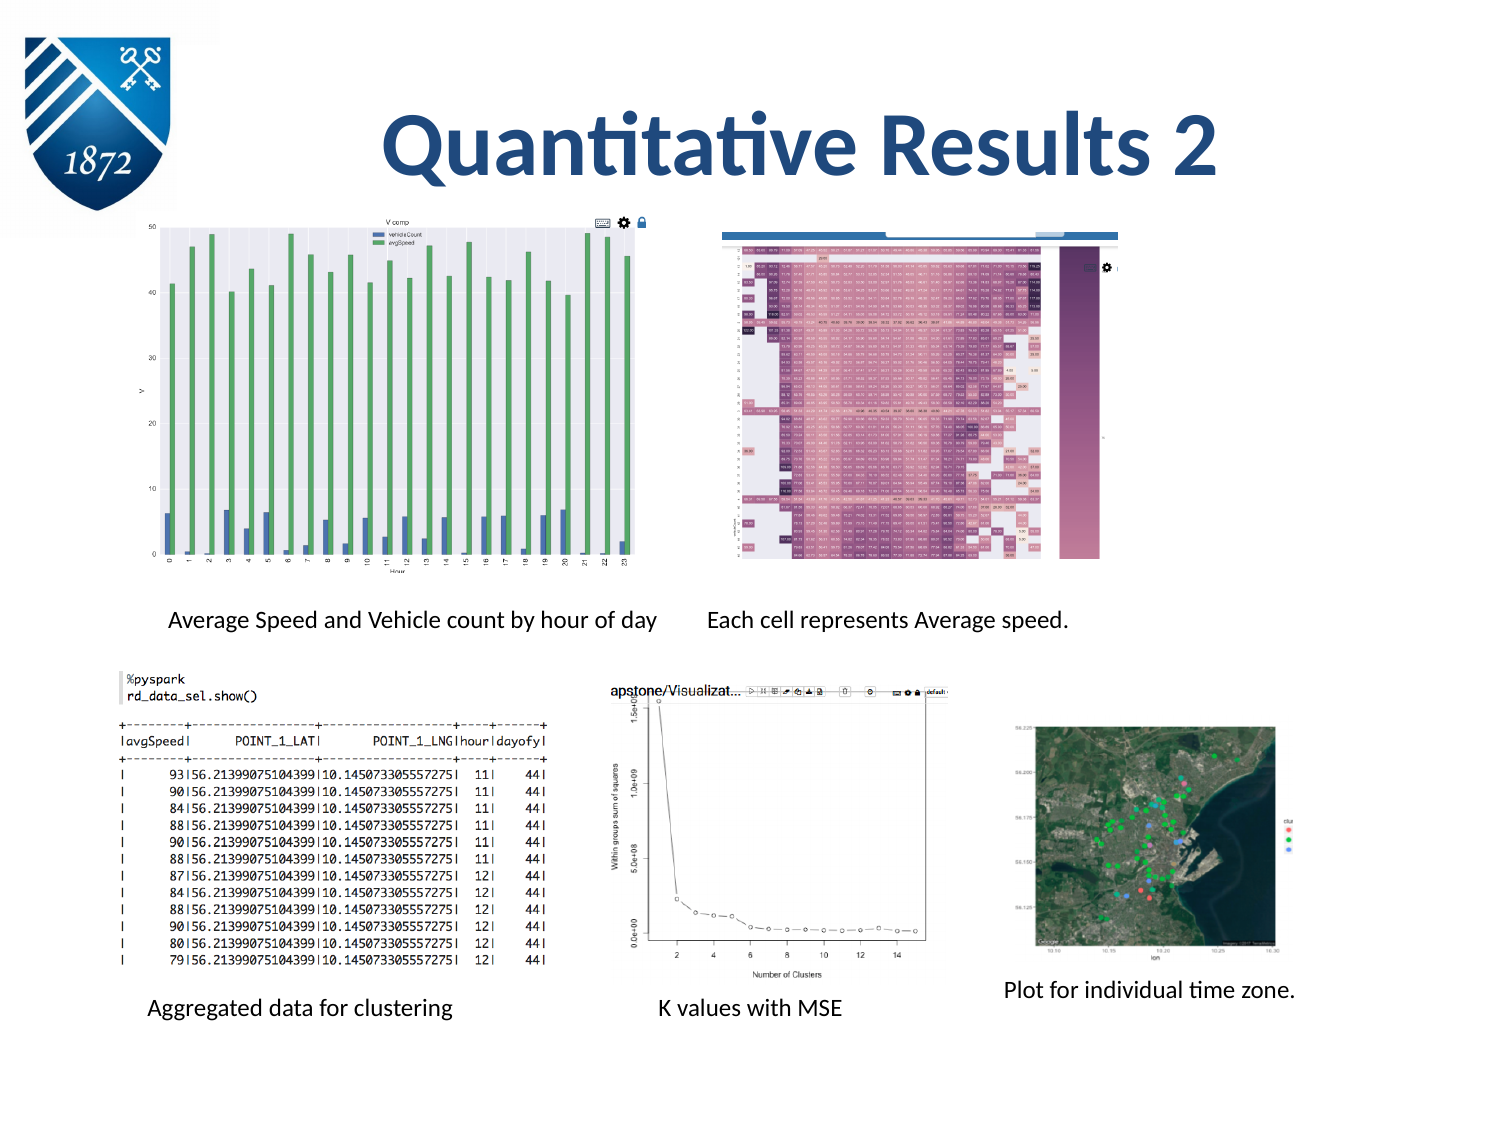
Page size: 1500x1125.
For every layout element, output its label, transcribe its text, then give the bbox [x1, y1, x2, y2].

text_box Aggregated data for clustering [132, 984, 553, 1029]
text_box Plot for individual time zone. [989, 966, 1315, 1011]
title Quantitative Results 2 [176, 45, 1425, 233]
text_box K values with MSE [643, 992, 948, 1029]
text_box Average Speed and Vehicle count by hour of day [153, 596, 692, 642]
picture [721, 232, 1118, 560]
text_box Each cell represents Average speed. [692, 596, 1158, 642]
picture [104, 665, 583, 967]
picture [1015, 715, 1293, 967]
picture [0, 0, 647, 574]
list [611, 684, 948, 985]
